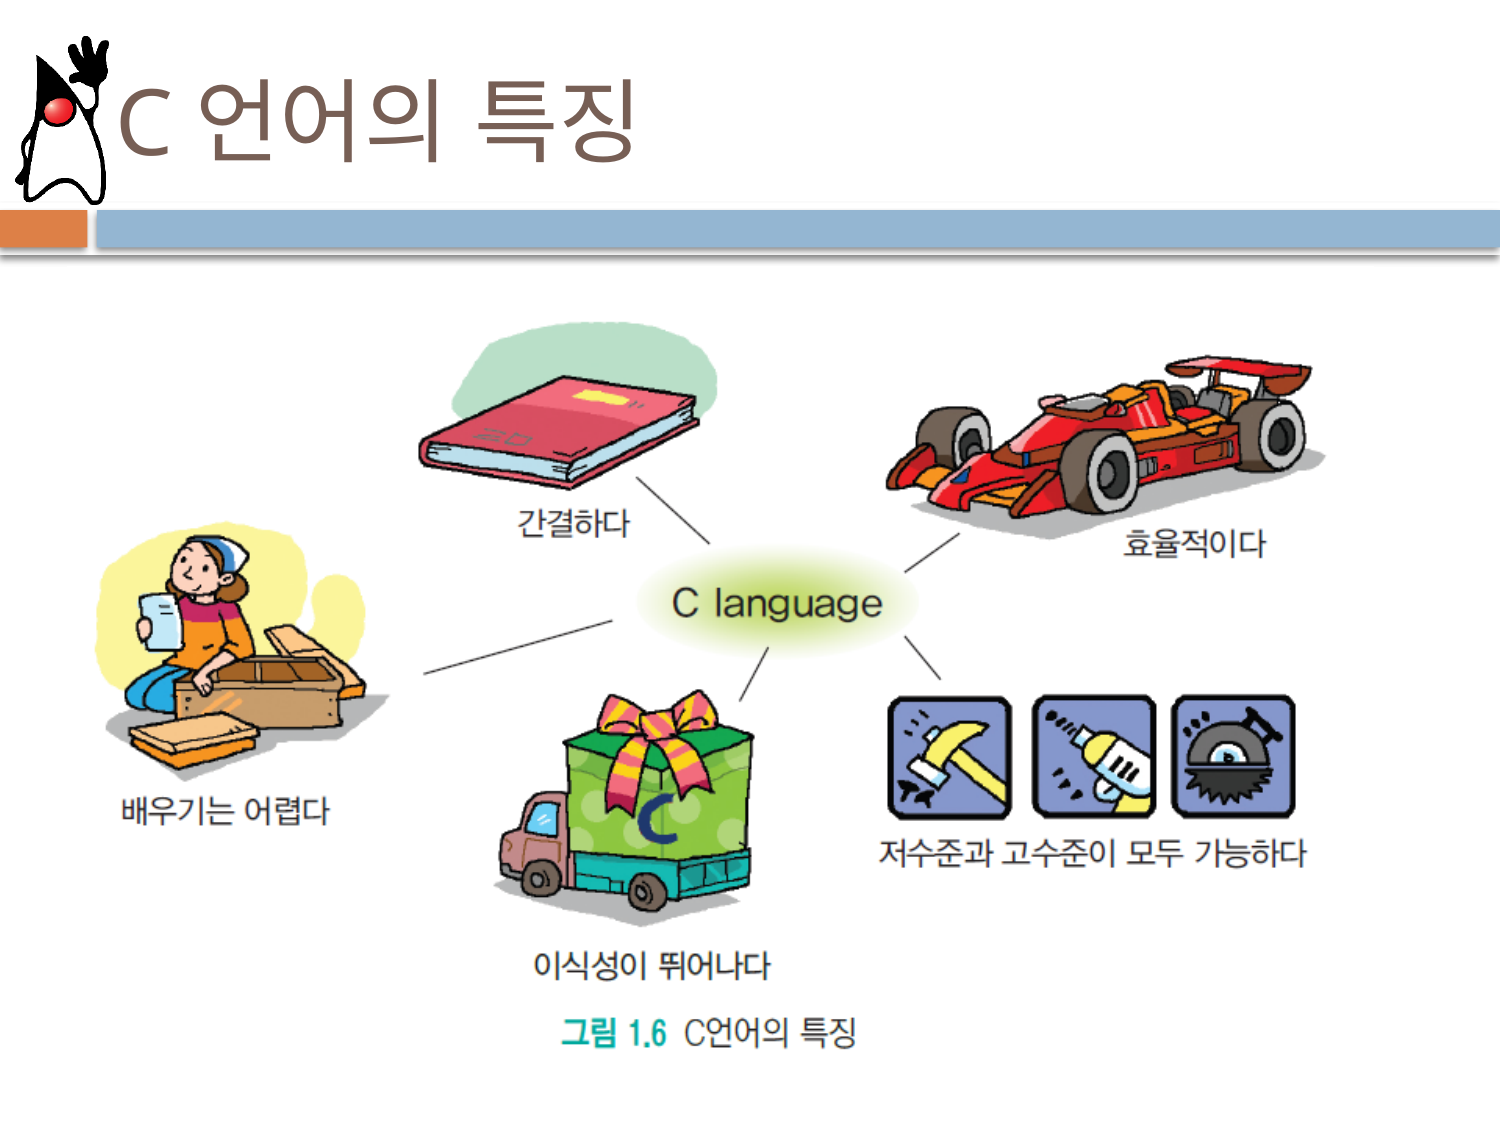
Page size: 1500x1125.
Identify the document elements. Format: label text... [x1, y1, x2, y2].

picture [15, 36, 109, 205]
title C언어의 특징 [100, 37, 1438, 200]
picture [66, 266, 1374, 1069]
